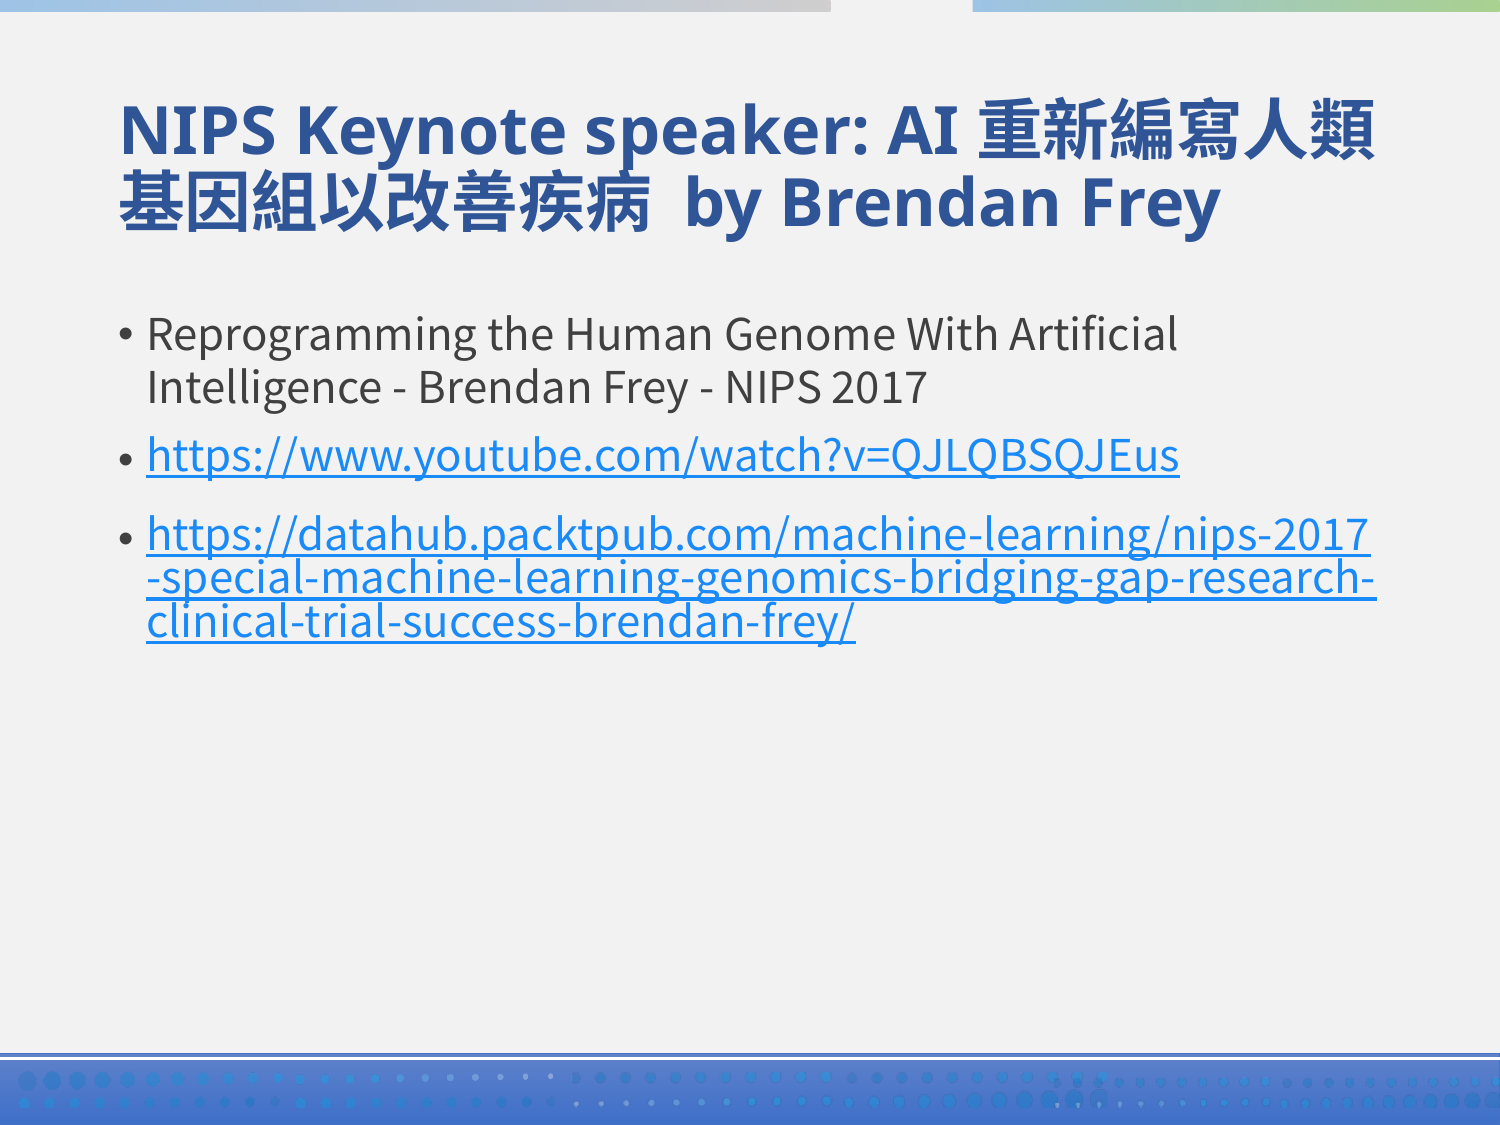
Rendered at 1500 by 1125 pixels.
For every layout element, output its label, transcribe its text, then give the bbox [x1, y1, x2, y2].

title NIPS Keynote speaker: AI重新編寫人類基因組以改善疾病 by Brendan Frey [103, 59, 1397, 278]
list Reprogramming the Human Genome With Artificial Intelligence - Brendan Frey - NIPS 2017 https://www.youtube.com/watch?v=QJLQBSQJEus https://datahub.packtpub.com/machine-learning/nips-2017-special-machine-learning-genomics-bridging-gap-research-clinical-trial-success-brendan-frey/ [103, 299, 1397, 1014]
